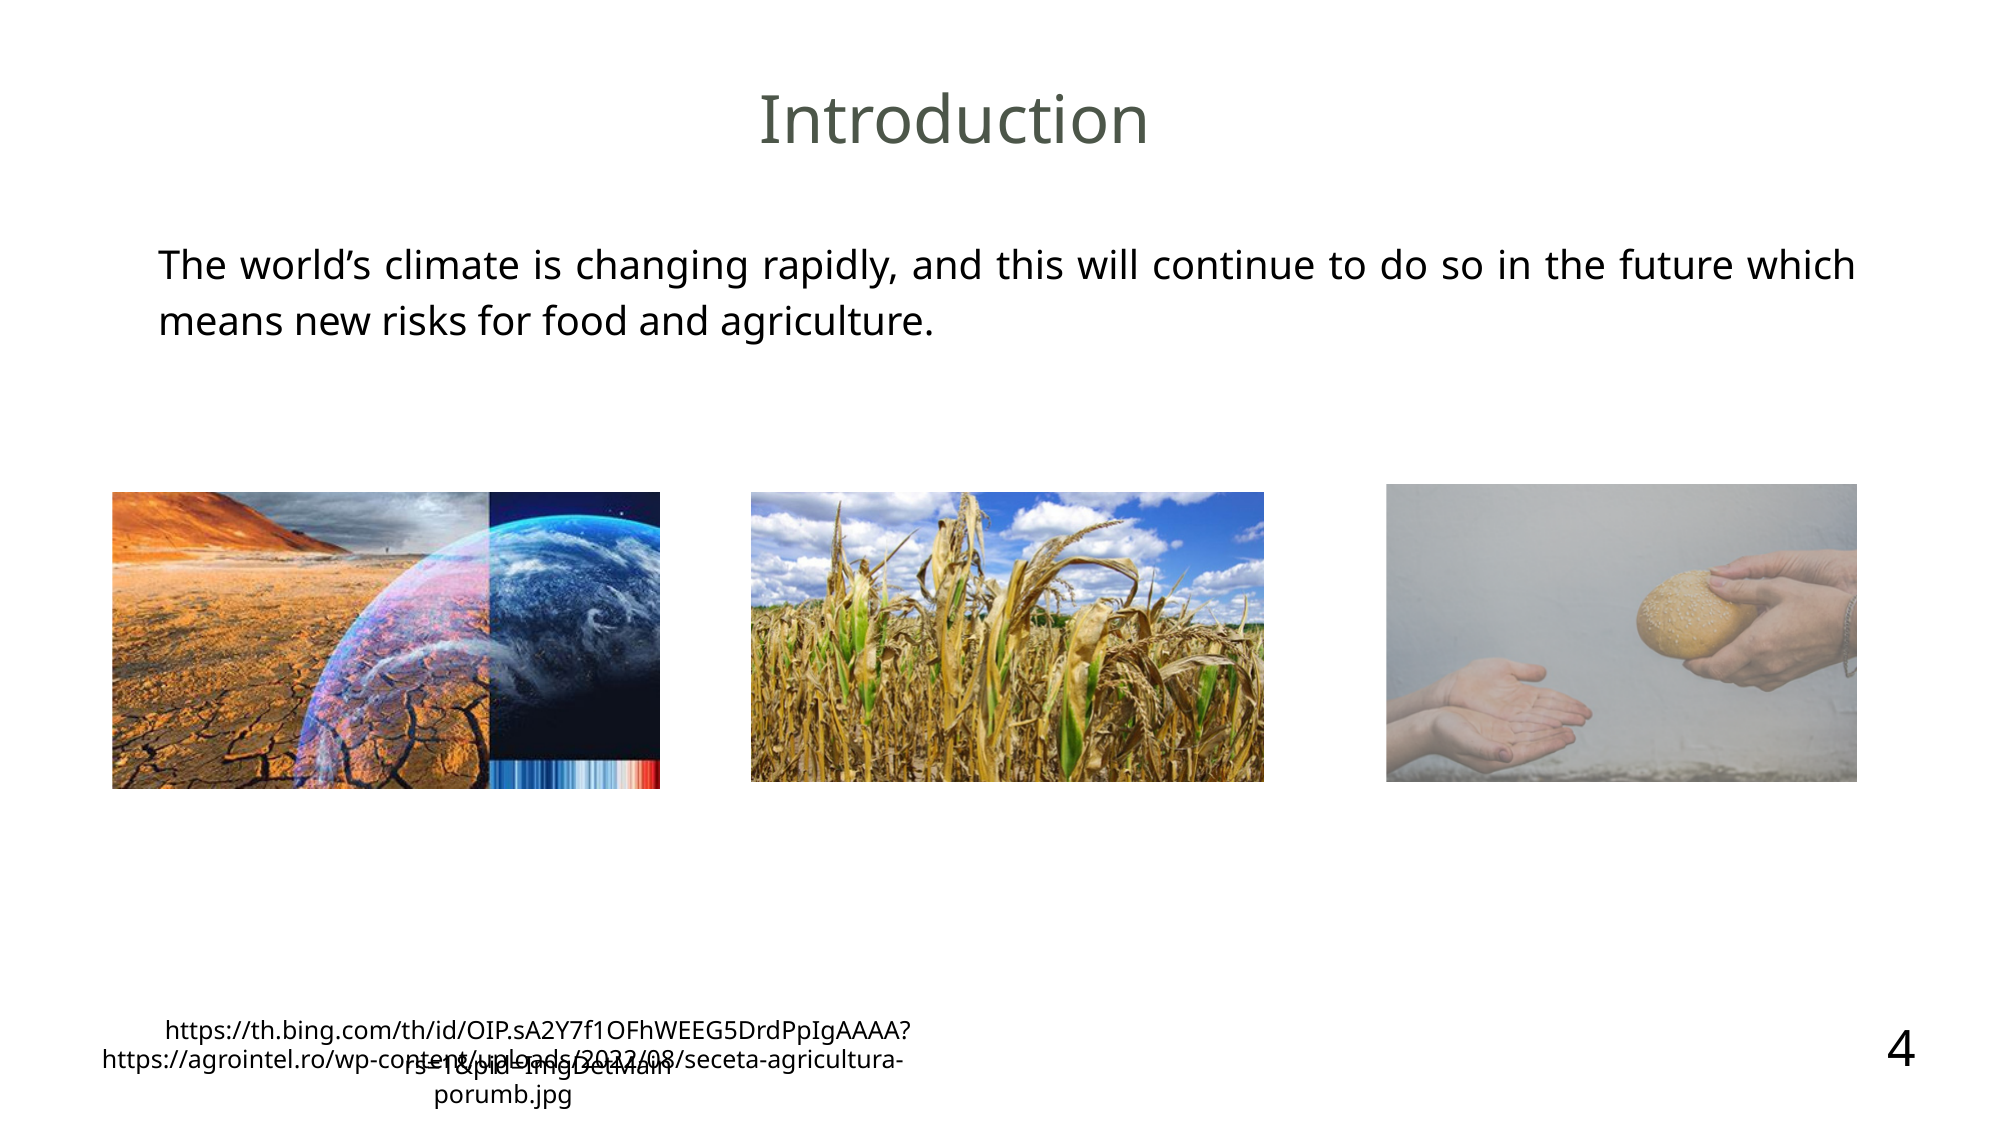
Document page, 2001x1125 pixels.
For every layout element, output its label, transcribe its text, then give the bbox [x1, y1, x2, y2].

text_box The world’s climate is changing rapidly, and this will continue to do so in the future which means new risks for food and agriculture. [158, 231, 1857, 343]
text_box [112, 492, 661, 789]
text_box 4 [1887, 1006, 1916, 1077]
text_box https://th.bing.com/th/id/OIP.sA2Y7f1OFhWEEG5DrdPpIgAAAA?rs=1&pid=ImgDetMain [37, 1009, 1040, 1080]
text_box [751, 492, 1264, 782]
text_box Introduction [708, 63, 1220, 157]
text_box [1386, 484, 1857, 782]
text_box https://agrointel.ro/wp-content/uploads/2022/08/seceta-agricultura-porumb.jpg [37, 1038, 969, 1109]
